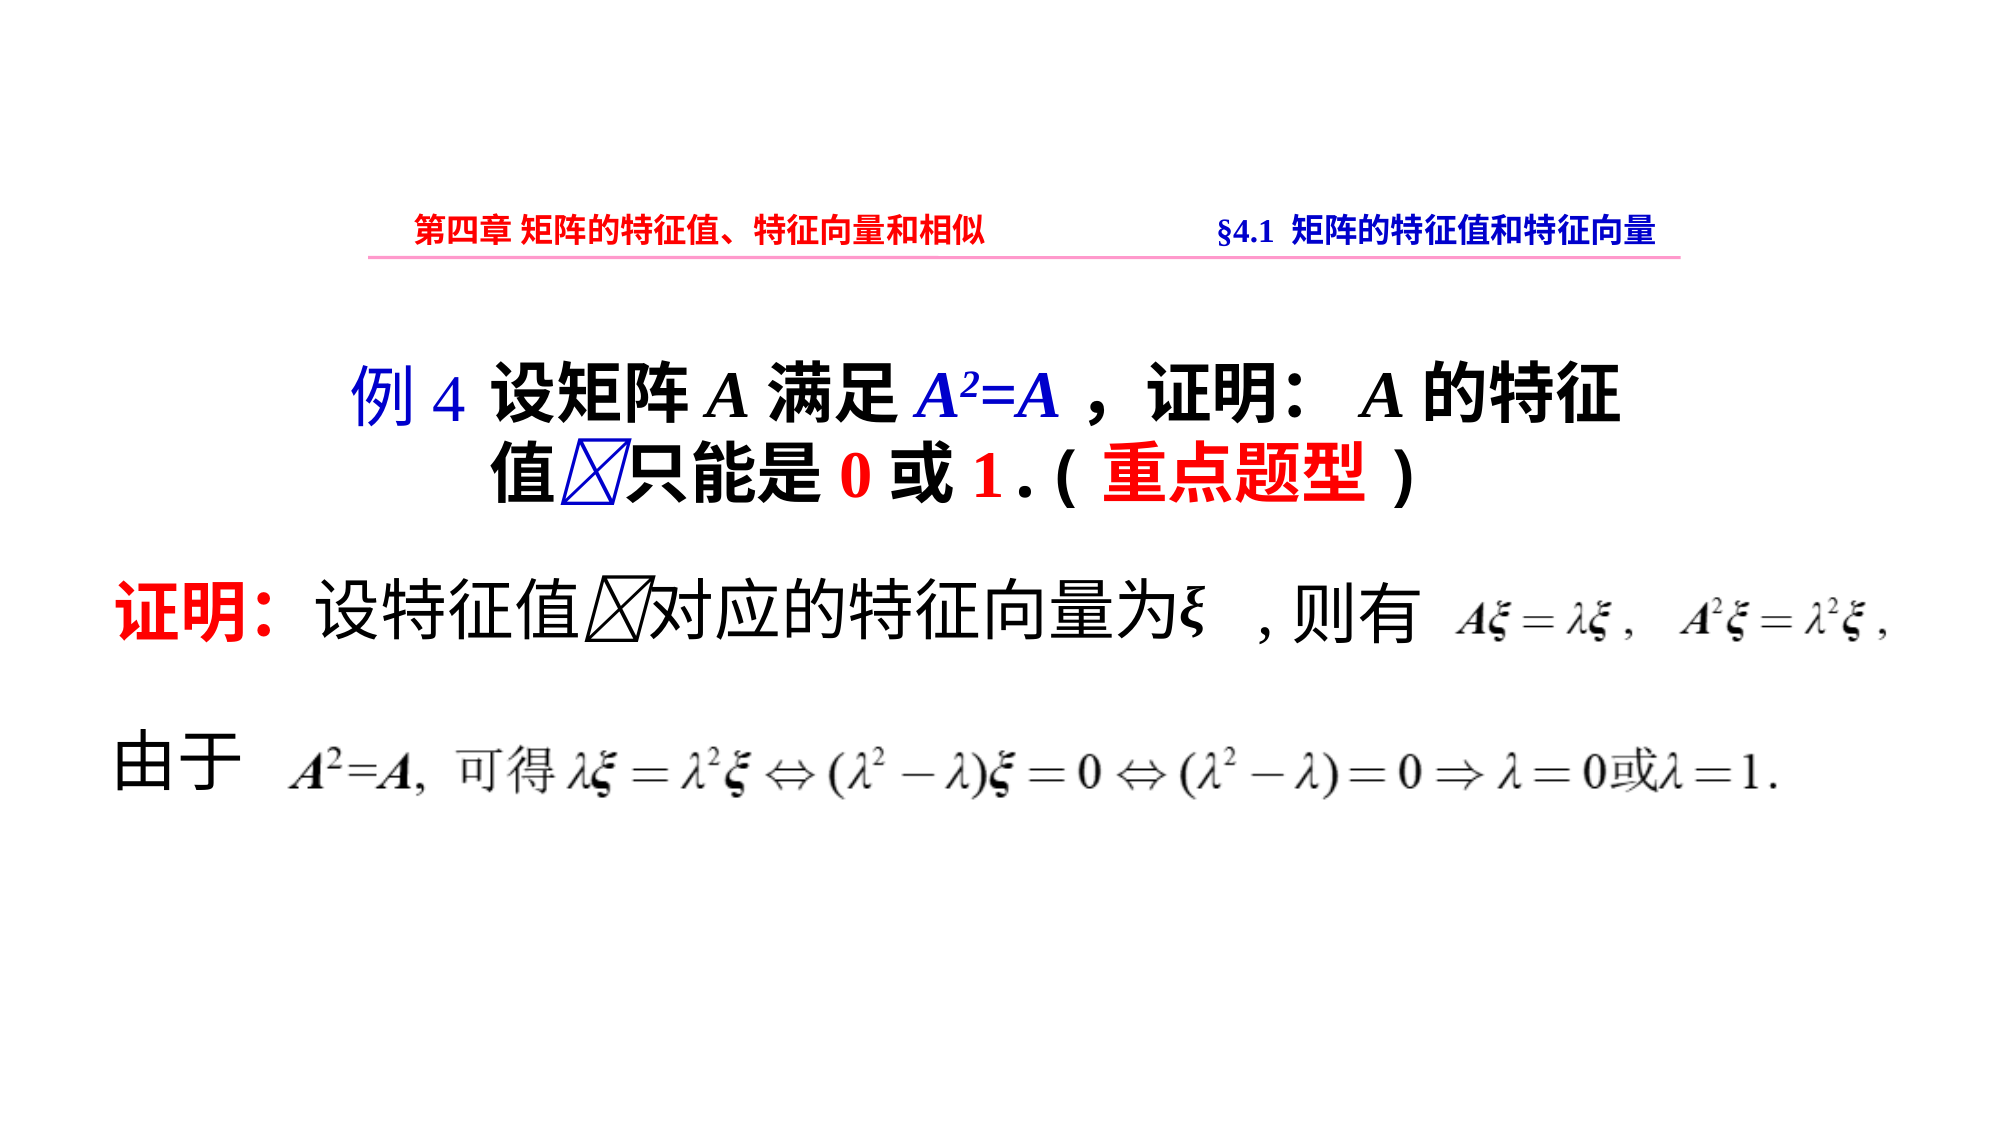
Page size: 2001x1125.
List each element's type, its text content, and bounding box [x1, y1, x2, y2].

text_box §4.1 矩阵的特征值和特征向量 [1201, 202, 1680, 257]
text_box 设矩阵A满足A2=A，证明：A的特征值只能是0或1.(重点题型) [475, 343, 1659, 518]
picture [270, 710, 1791, 808]
text_box 例4 [335, 347, 475, 443]
picture [1449, 560, 1919, 659]
text_box 第四章 矩阵的特征值、特征向量和相似 [398, 202, 1009, 257]
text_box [1170, 572, 1220, 652]
text_box 则有 [1276, 564, 1440, 659]
text_box 由于 [96, 711, 260, 806]
text_box 设特征值对应的特征向量为 , [299, 560, 1306, 656]
text_box 证明： [99, 562, 442, 658]
